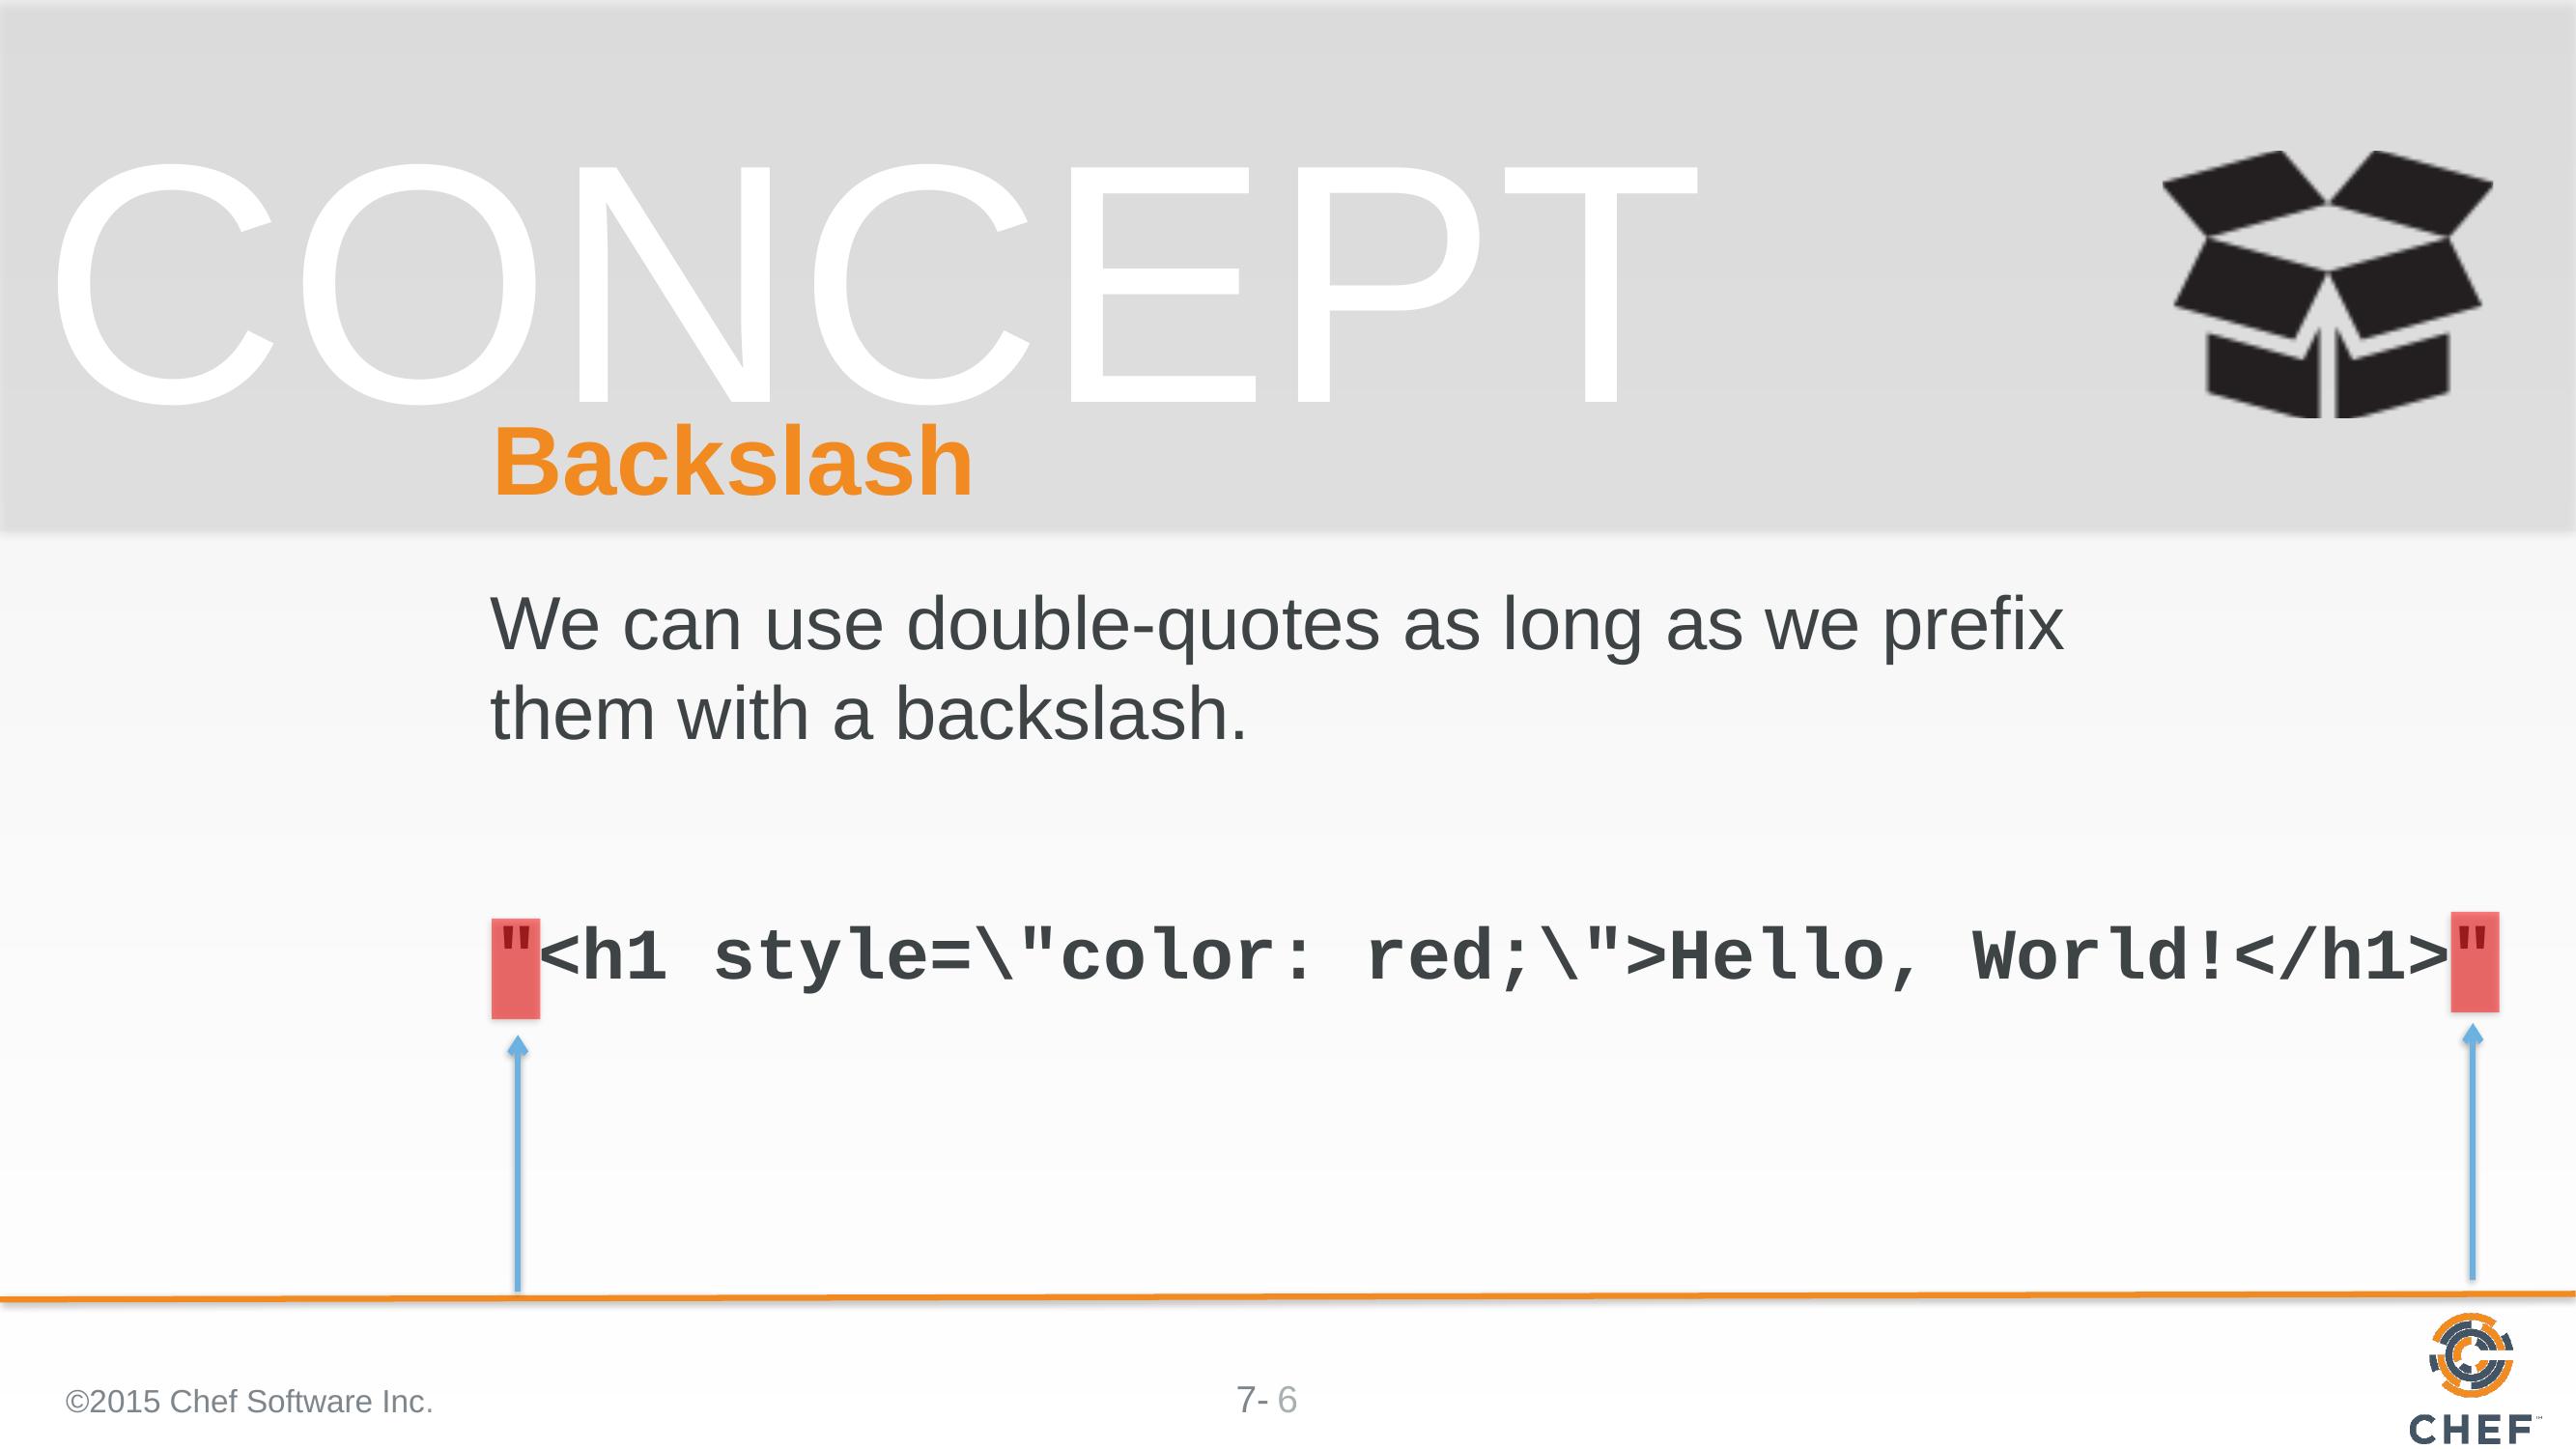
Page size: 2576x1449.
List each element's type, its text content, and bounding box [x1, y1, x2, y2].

slide_number 6 [998, 1359, 1578, 1437]
title Backslash [477, 395, 2217, 531]
text_box "<h1 style=\"color: red;\">Hello, World!</h1>" [475, 887, 2541, 1297]
text_box [2450, 911, 2500, 1013]
footer ©2015 Chef Software Inc. [51, 1359, 952, 1440]
text_box [491, 918, 541, 1020]
picture [2399, 1297, 2550, 1449]
subtitle We can use double-quotes as long as we prefix them with a backslash. [475, 559, 2216, 794]
